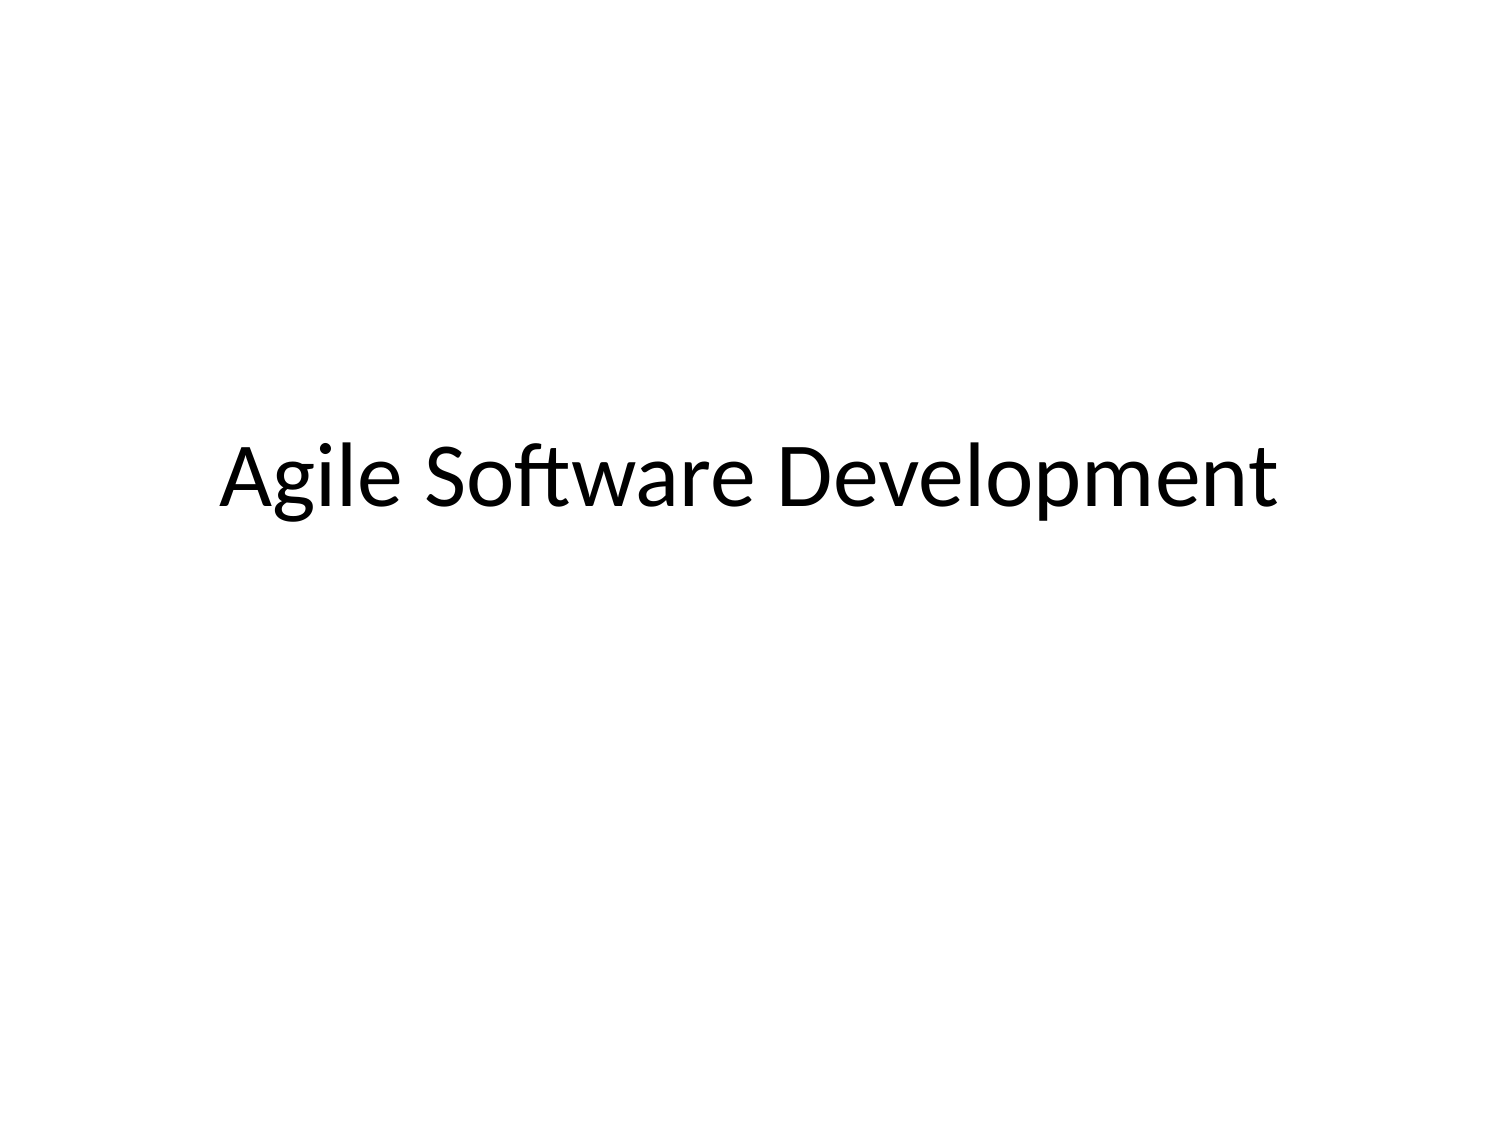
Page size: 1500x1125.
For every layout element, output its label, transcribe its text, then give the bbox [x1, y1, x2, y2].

title Agile Software Development [112, 349, 1388, 591]
